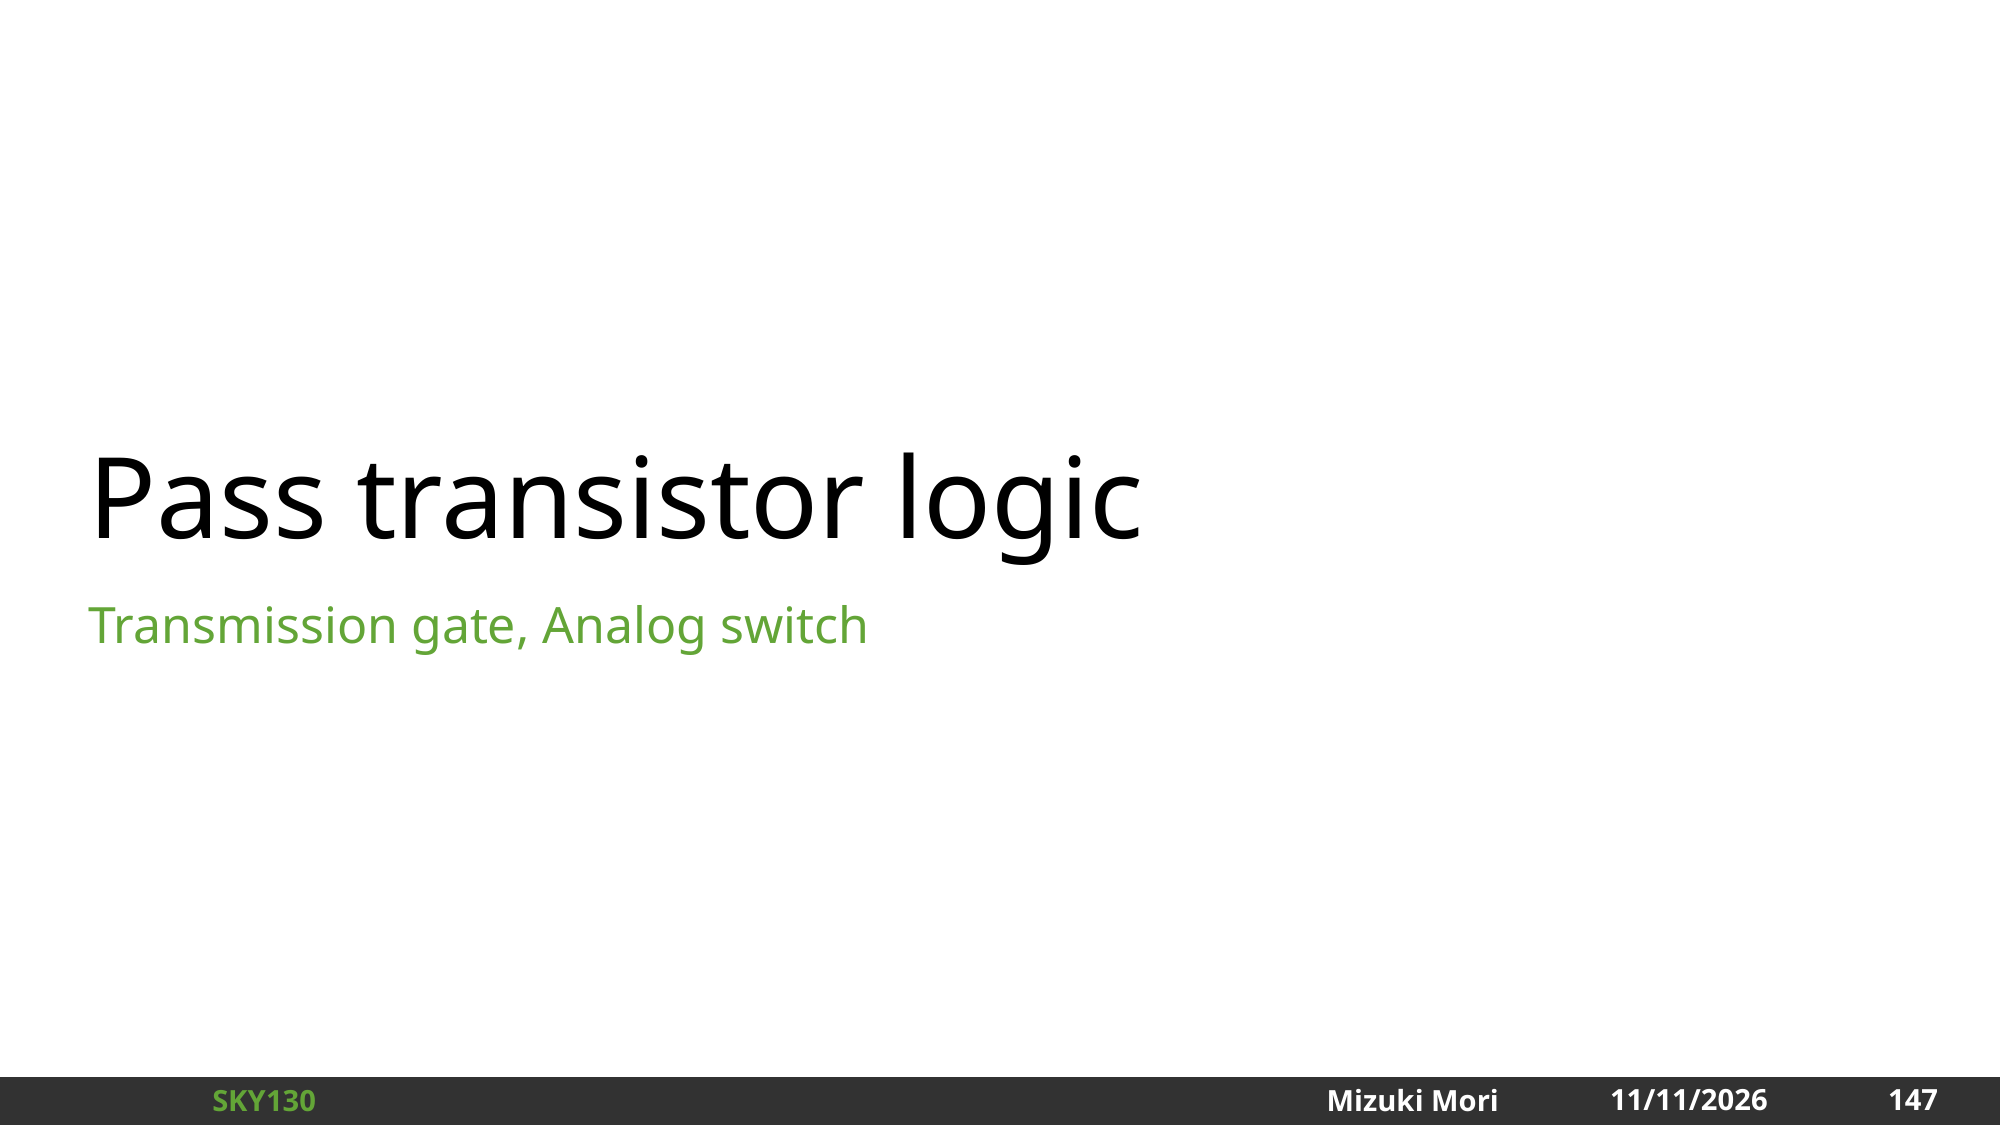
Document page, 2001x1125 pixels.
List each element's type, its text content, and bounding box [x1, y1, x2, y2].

picture [0, 1077, 1550, 1125]
slide_number 147 [1826, 1077, 2000, 1125]
title Pass transistor logic [73, 418, 1847, 569]
list Transmission gate, Analog switch [73, 586, 1702, 728]
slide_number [1550, 1077, 1826, 1125]
